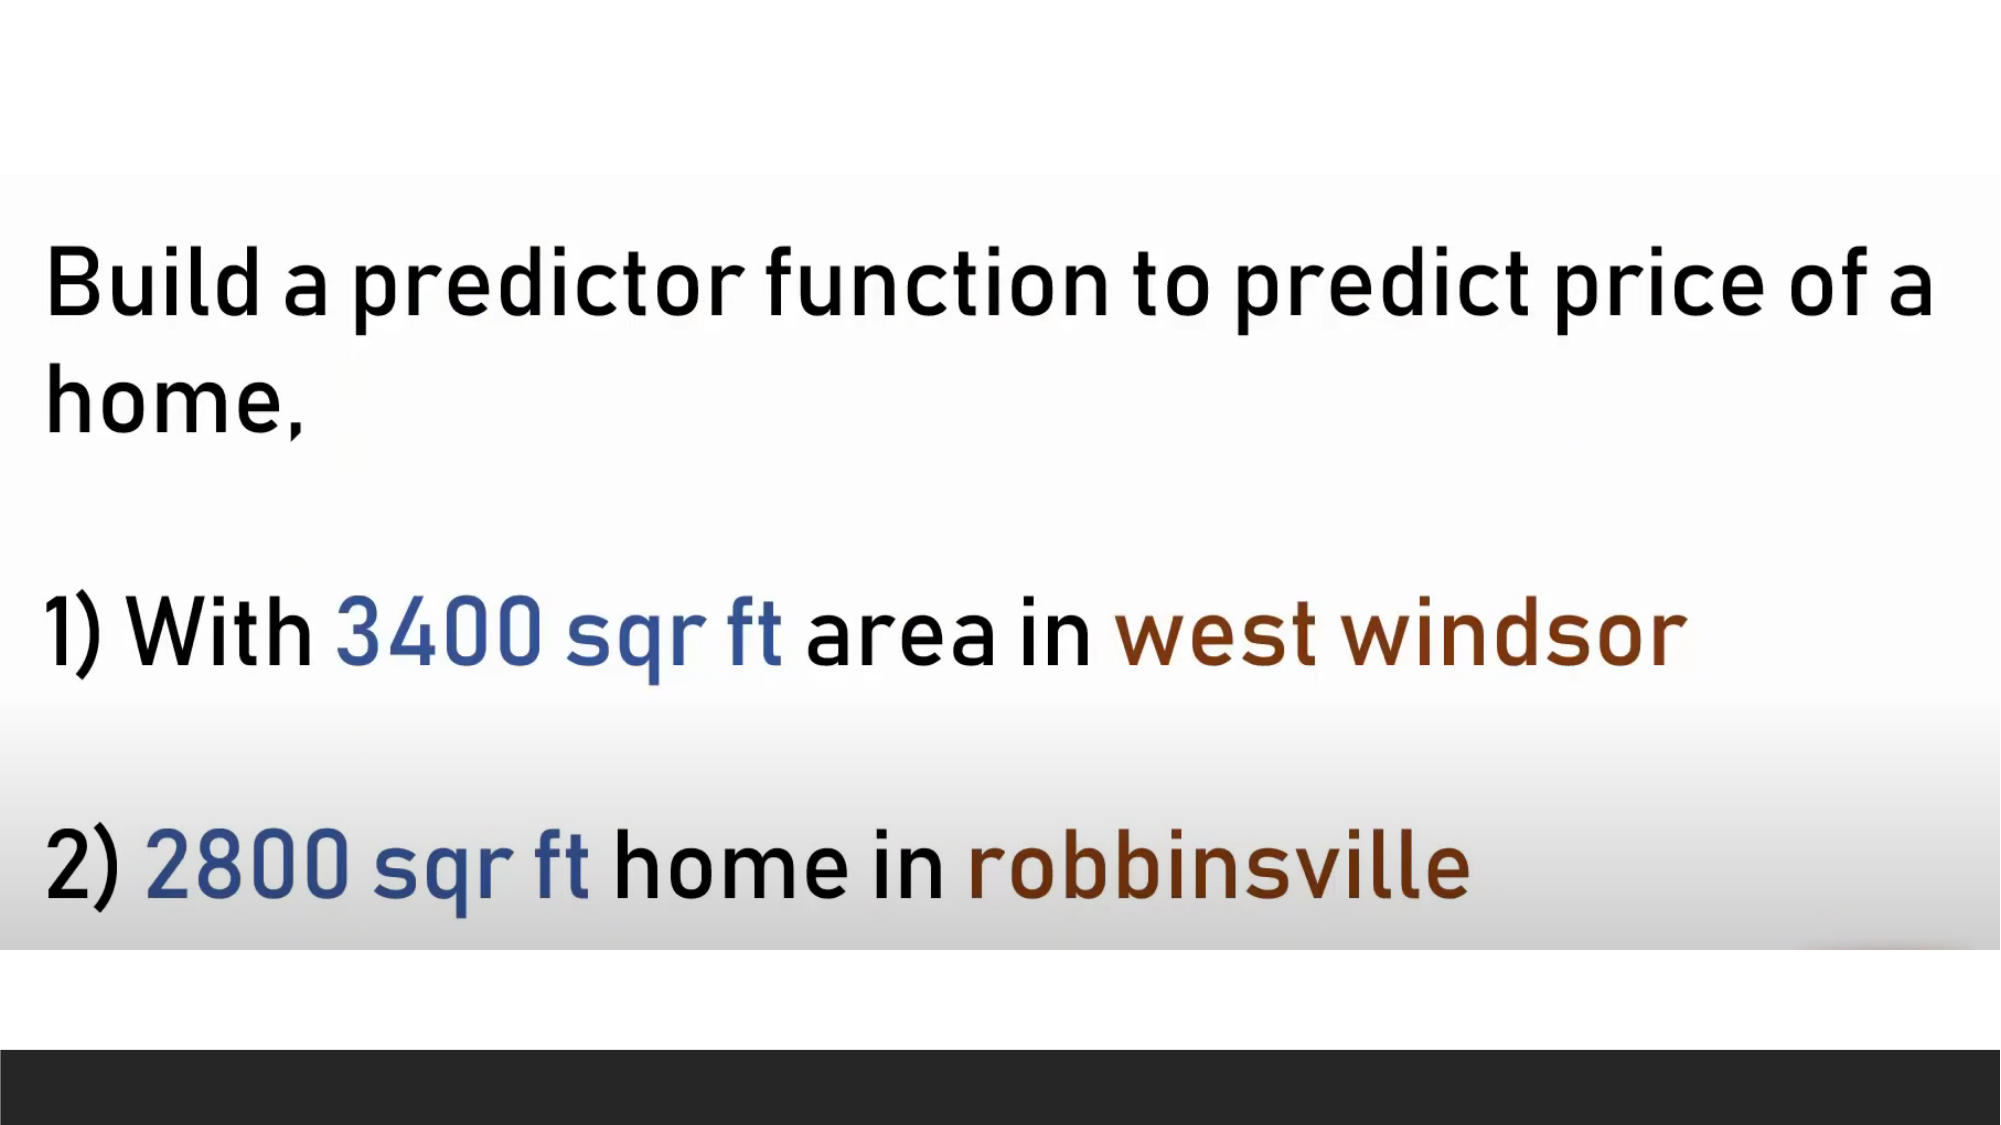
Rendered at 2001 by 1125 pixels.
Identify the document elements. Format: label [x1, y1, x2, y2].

picture [0, 174, 2000, 951]
